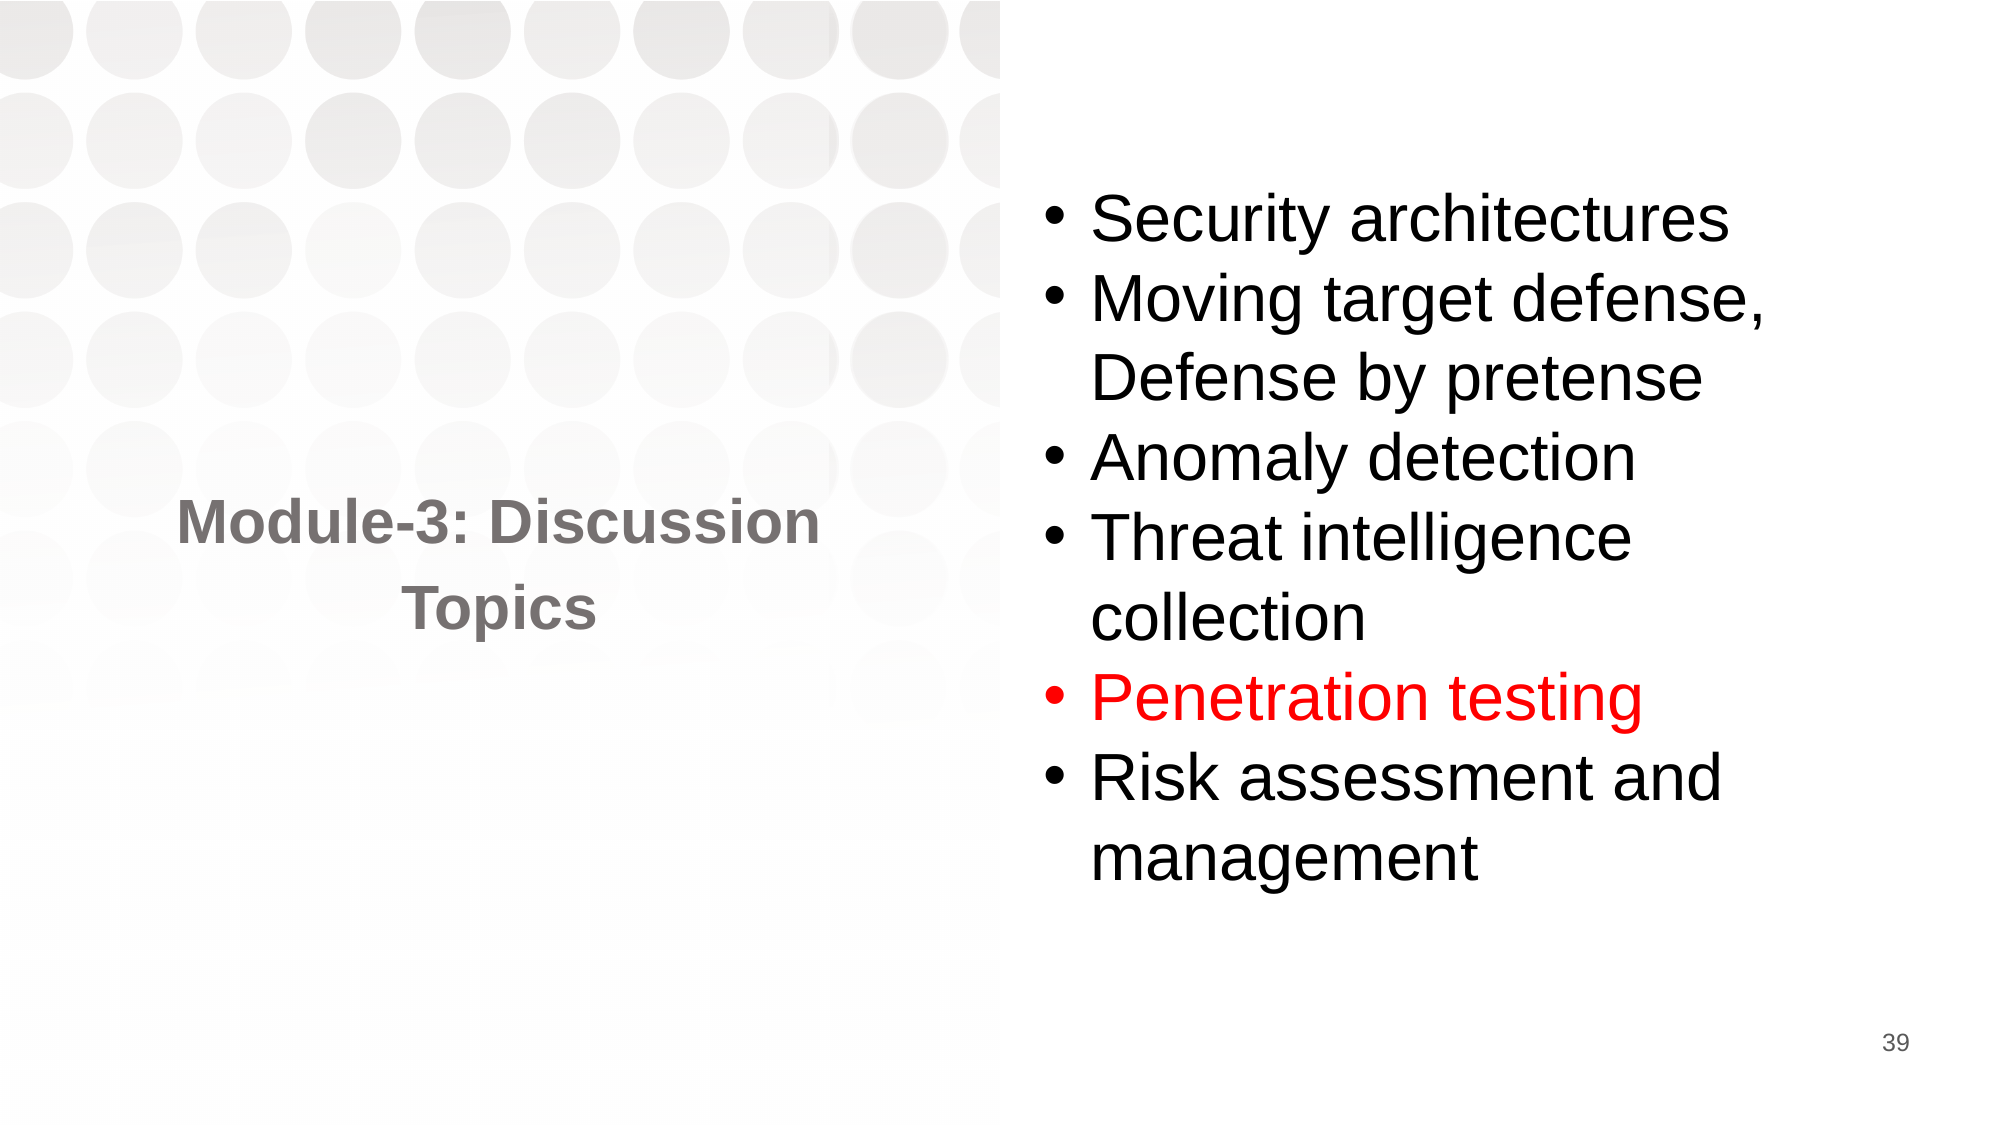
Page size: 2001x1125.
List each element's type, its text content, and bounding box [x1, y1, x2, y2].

text_box Security architectures Moving target defense, Defense by pretense Anomaly detection Threat intelligence collection Penetration testing Risk assessment and management [1028, 166, 1886, 902]
list Module-3: Discussion Topics [114, 454, 886, 758]
slide_number 39 [1484, 1018, 1925, 1064]
picture [0, 1, 1000, 1125]
